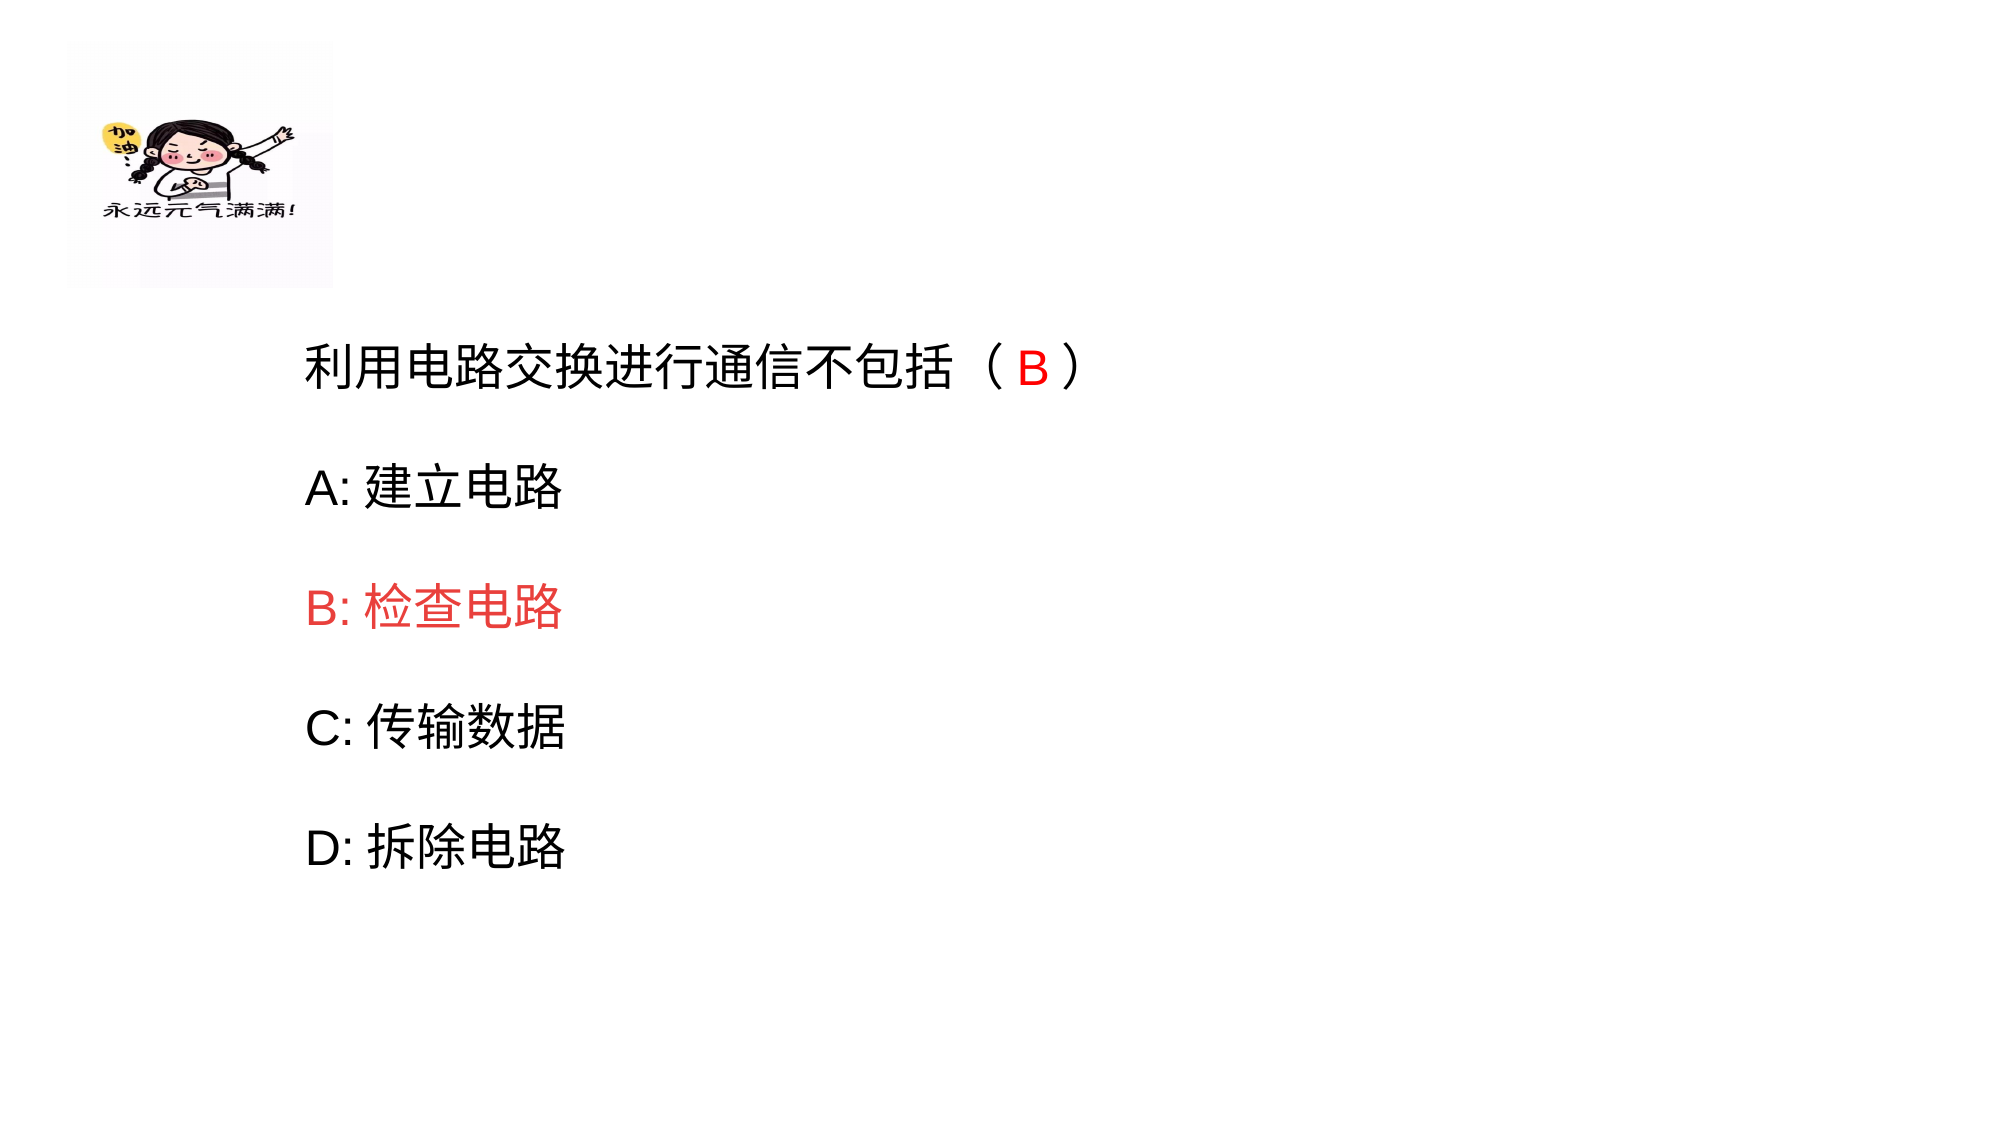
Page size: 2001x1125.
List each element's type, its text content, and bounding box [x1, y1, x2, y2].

text_box 利用电路交换进行通信不包括（B） A:建立电路 B:检查电路 C:传输数据 D:拆除电路 [289, 327, 1327, 883]
picture [67, 41, 333, 288]
